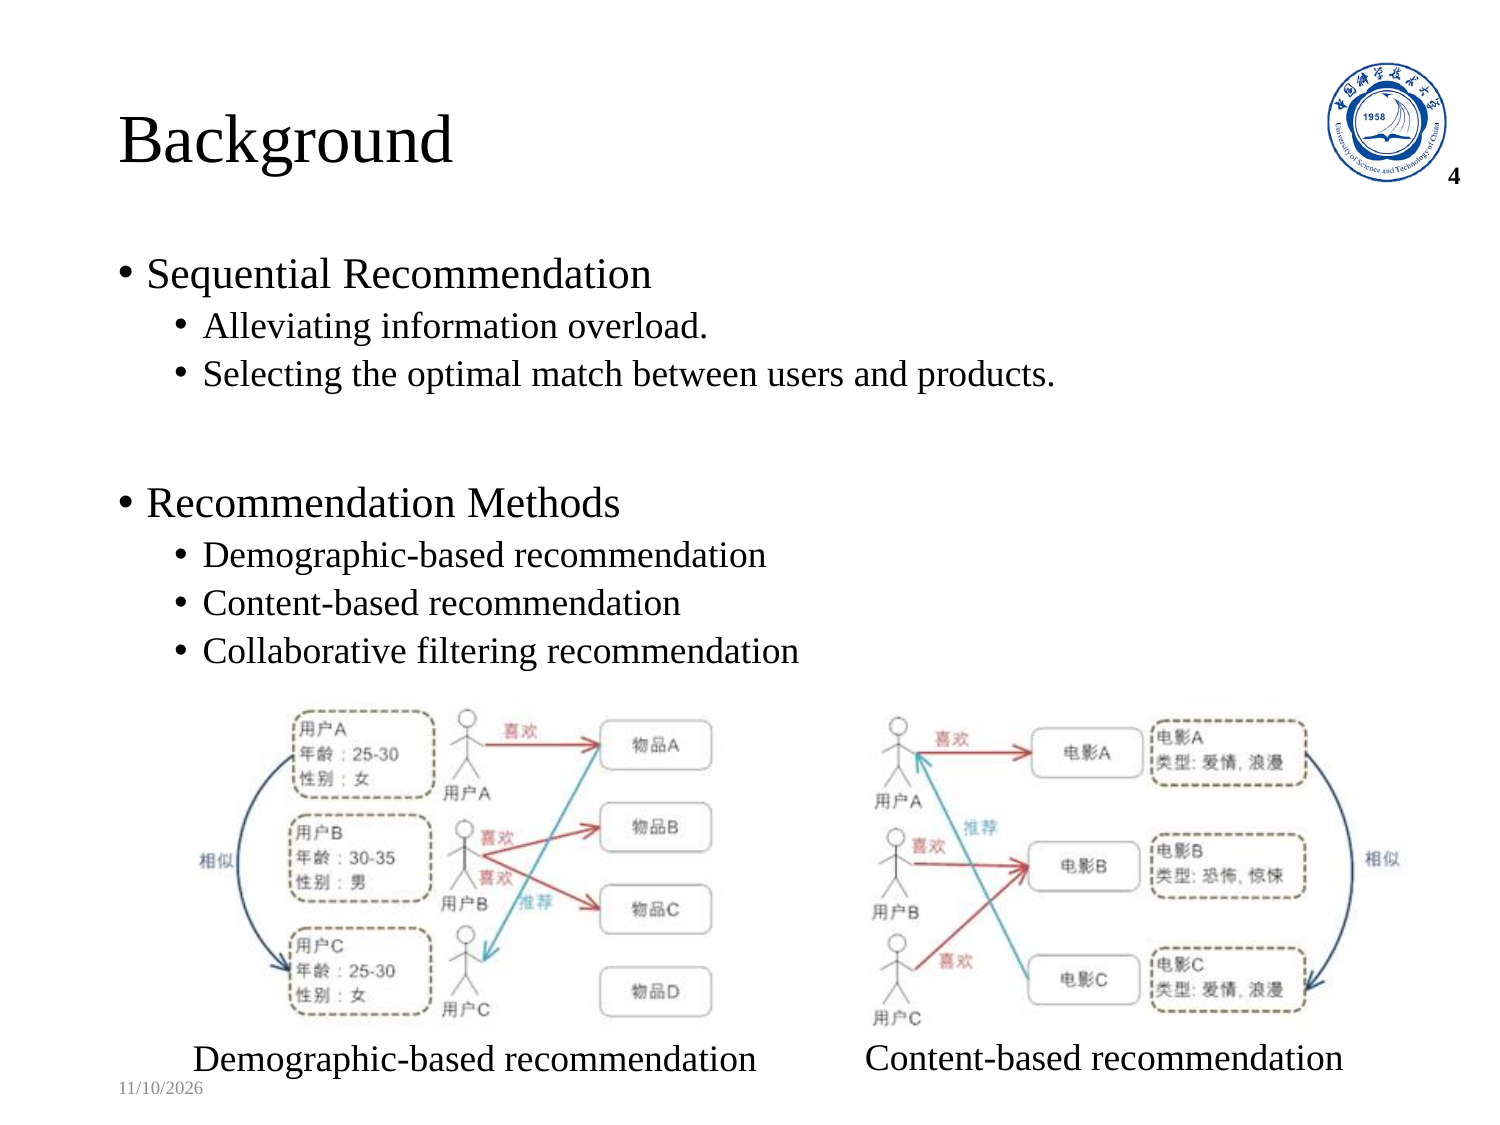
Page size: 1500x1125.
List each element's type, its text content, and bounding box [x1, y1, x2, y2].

picture [186, 702, 736, 1035]
title Background [103, 59, 1397, 221]
slide_number 4 [1372, 144, 1476, 205]
text_box Demographic-based recommendation [103, 1026, 784, 1087]
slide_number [103, 1087, 240, 1109]
picture [1397, 59, 1450, 144]
picture [858, 702, 1416, 1046]
text_box Content-based recommendation [775, 1026, 1373, 1086]
list Sequential Recommendation Alleviating information overload. Selecting the optimal match between users and products. Recommendation Methods Demographic-based recommendation Content-based recommendation Collaborative filtering recommendation [103, 243, 1416, 1026]
